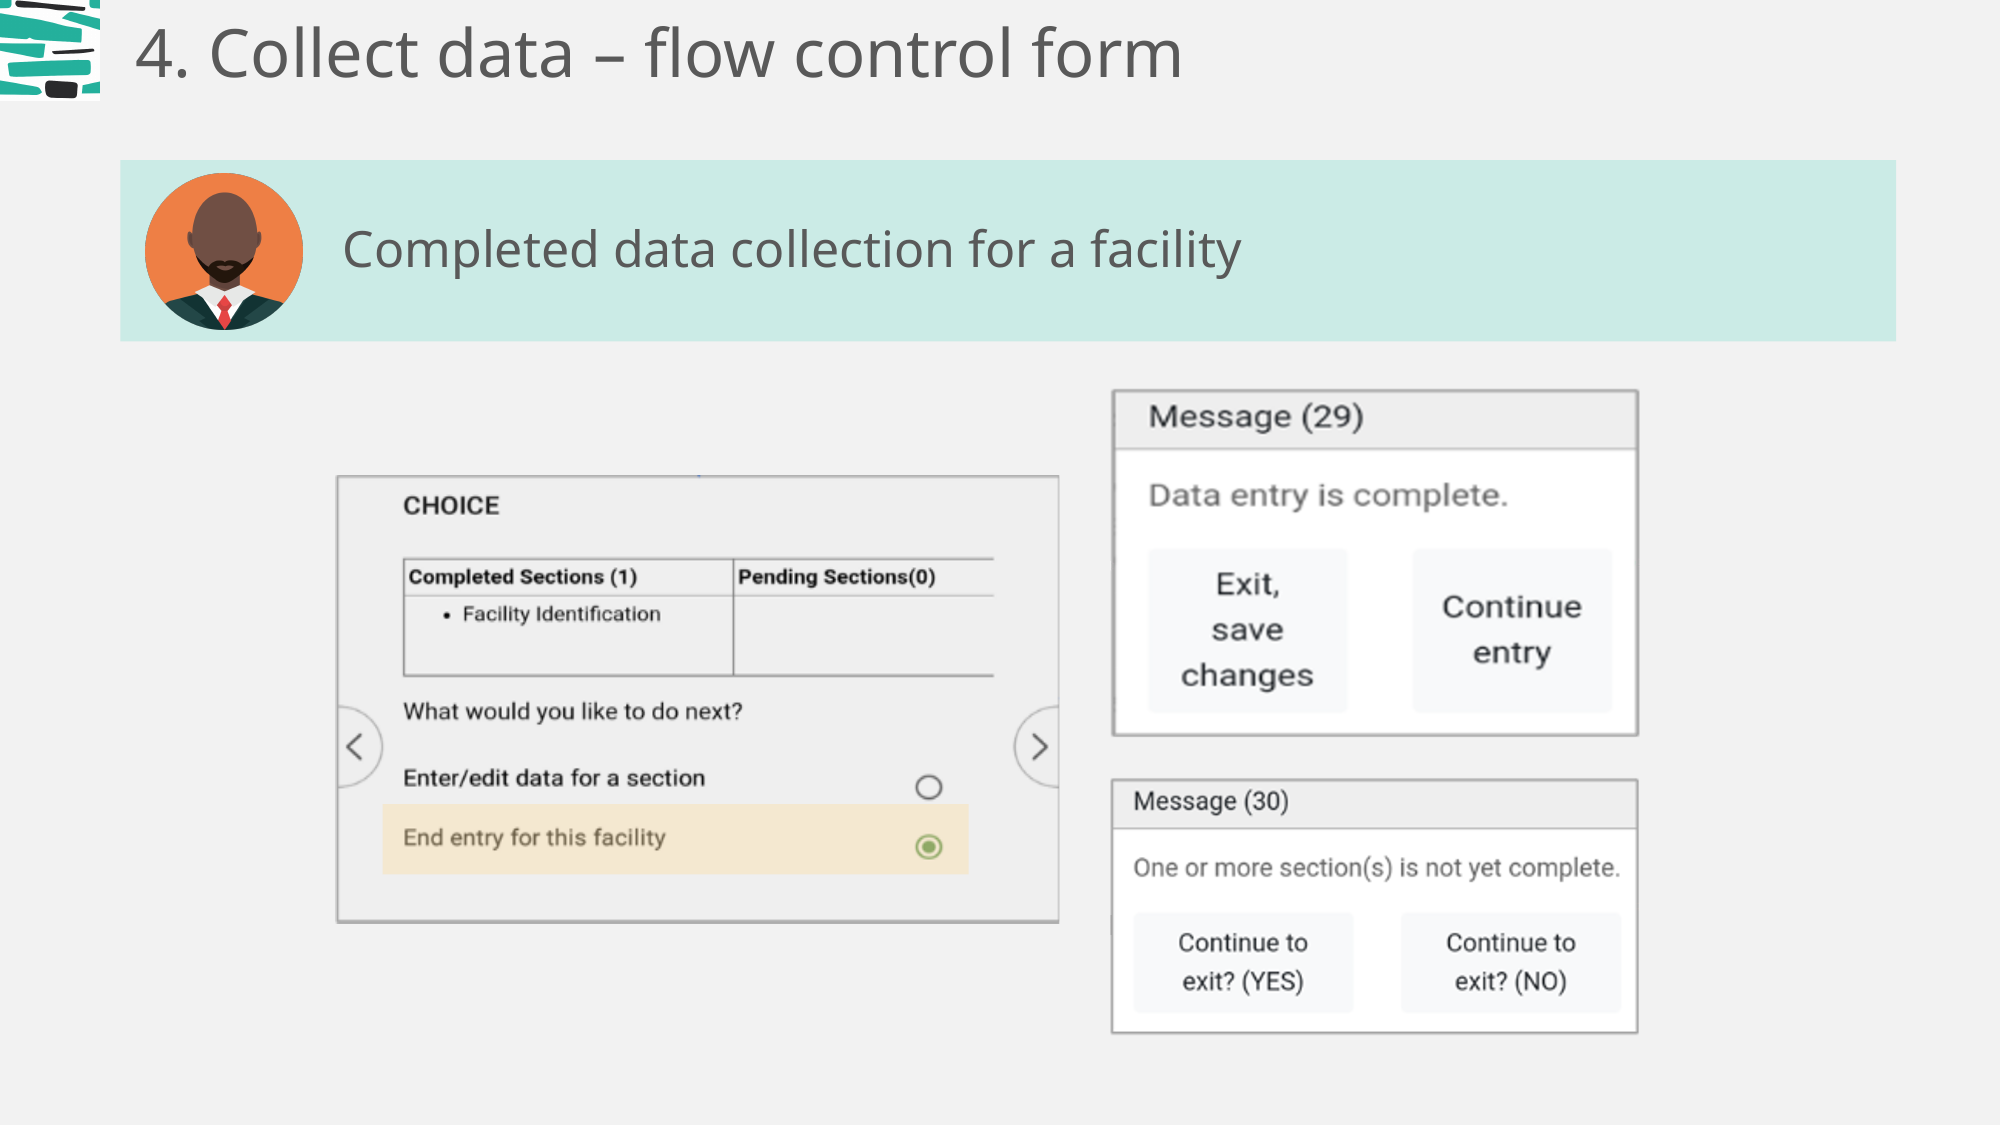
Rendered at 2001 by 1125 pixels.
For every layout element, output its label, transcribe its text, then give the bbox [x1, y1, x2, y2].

picture [1110, 771, 1640, 1036]
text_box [0, 0, 1662, 101]
picture [1110, 388, 1640, 738]
picture [145, 173, 303, 330]
text_box Completed data collection for a facility [327, 217, 1870, 287]
picture [332, 475, 1060, 925]
text_box [120, 160, 1897, 342]
